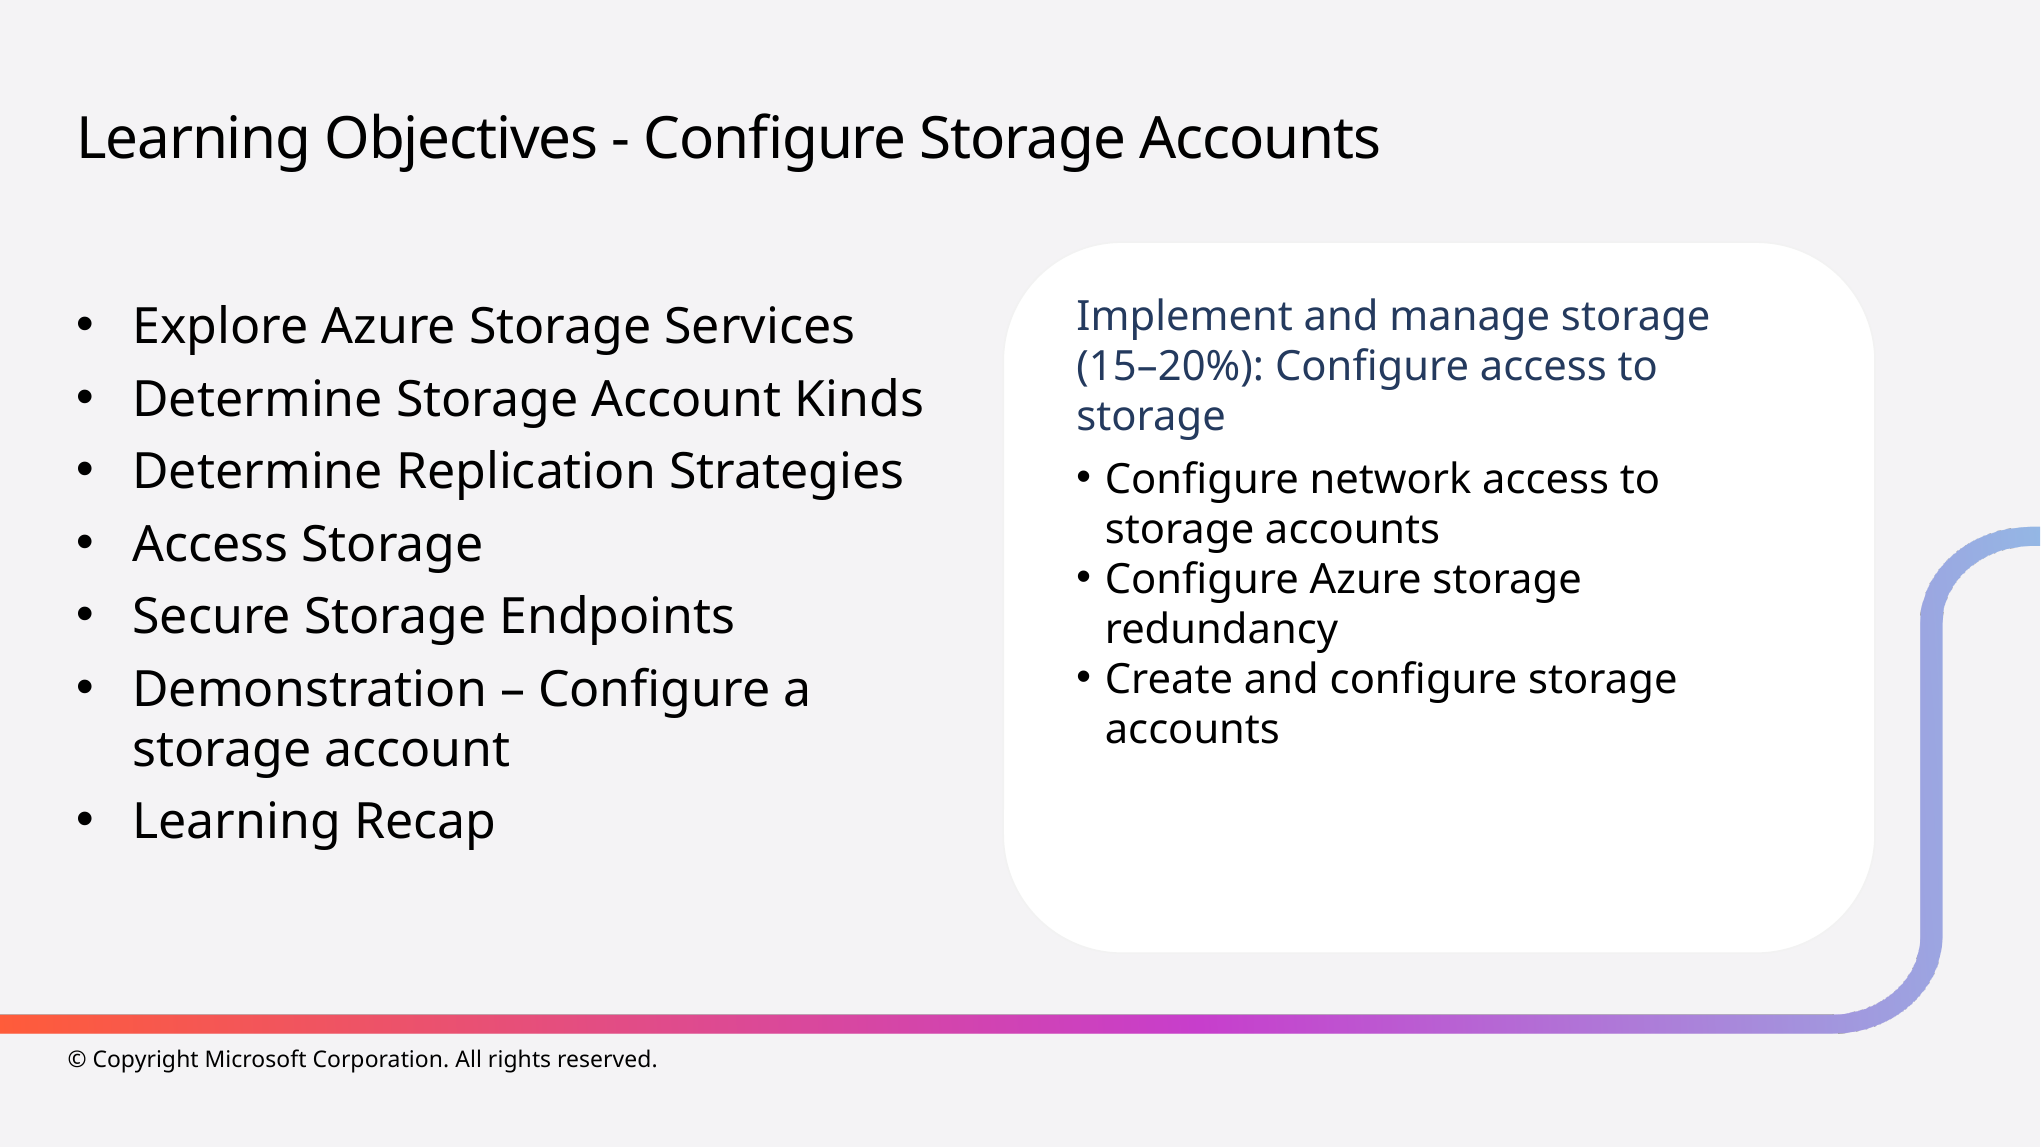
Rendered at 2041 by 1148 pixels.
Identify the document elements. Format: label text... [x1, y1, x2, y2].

text_box Explore Azure Storage Services Determine Storage Account Kinds Determine Replication Strategies Access Storage Secure Storage Endpoints Demonstration – Configure a storage account Learning Recap [76, 293, 993, 849]
title Learning Objectives - Configure Storage Accounts [76, 93, 1968, 230]
picture [0, 526, 2041, 1034]
text_box Implement and manage storage (15–20%): Configure access to storage Configure network access to storage accounts Configure Azure storage redundancy Create and configure storage accounts [1061, 281, 1818, 759]
